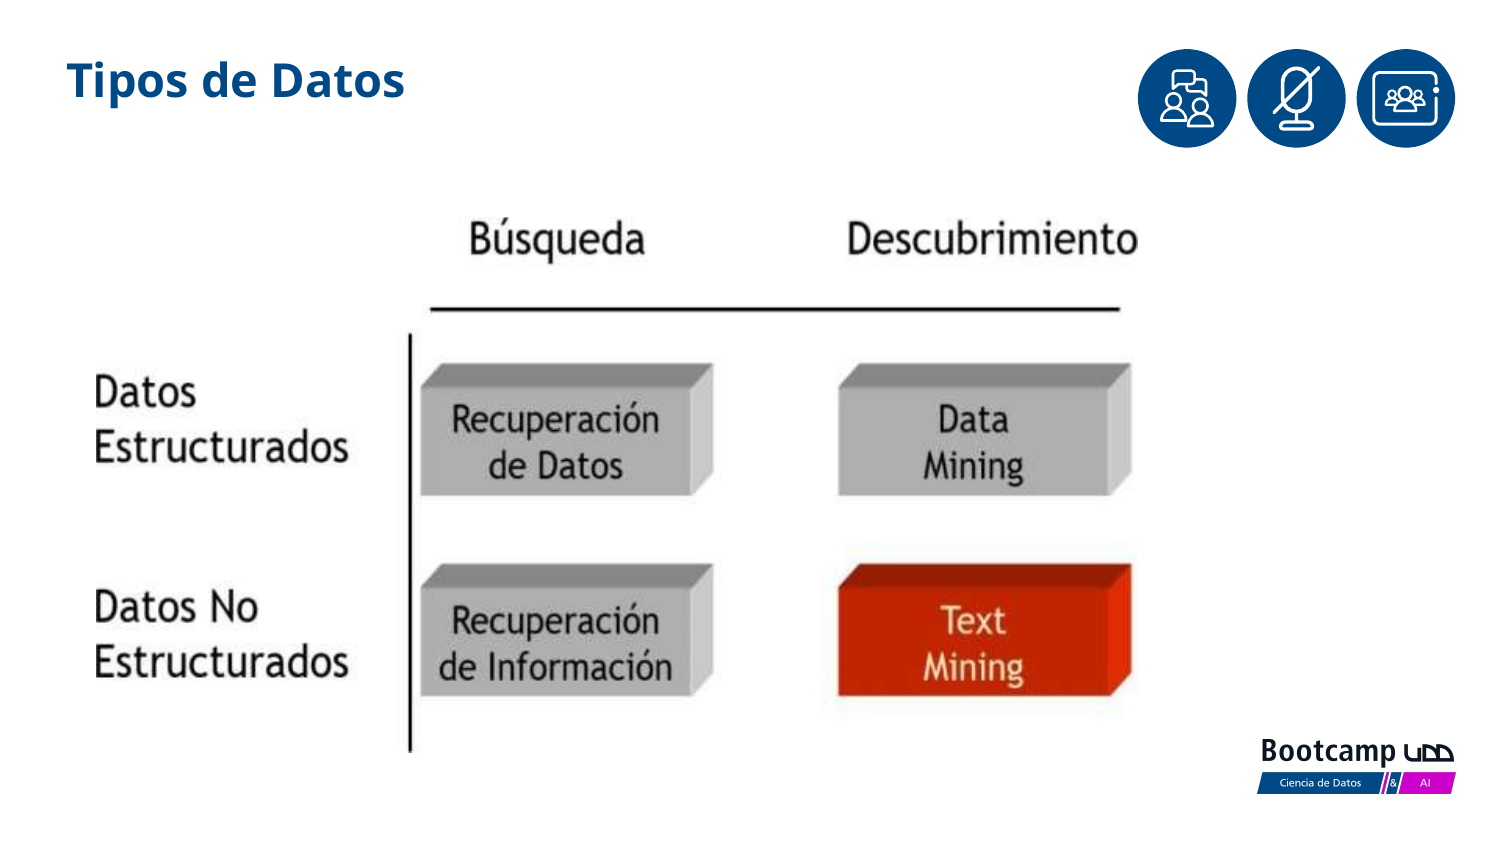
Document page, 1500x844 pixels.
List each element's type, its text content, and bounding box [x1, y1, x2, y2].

title Tipos de Datos [51, 32, 972, 127]
picture [1257, 739, 1456, 794]
picture [95, 216, 1138, 753]
